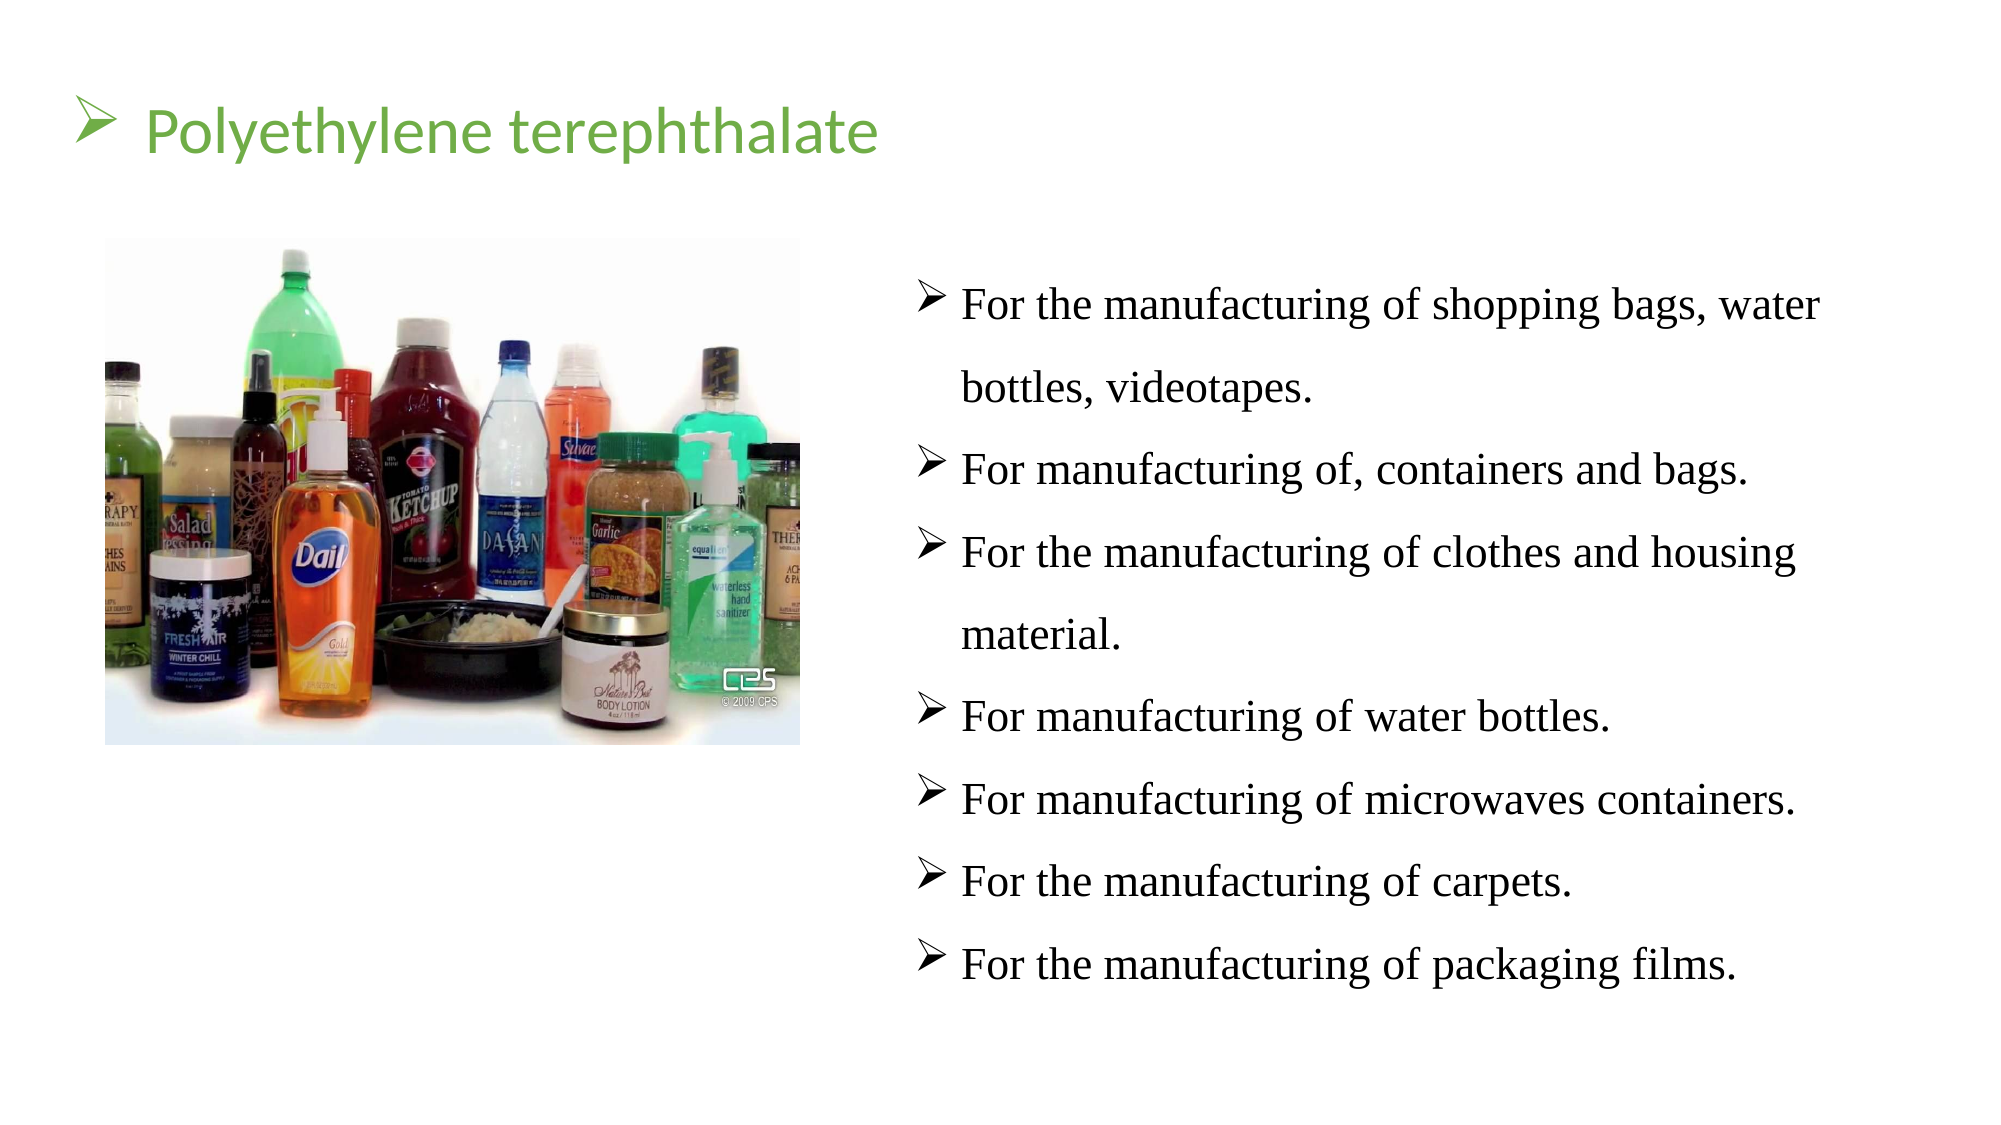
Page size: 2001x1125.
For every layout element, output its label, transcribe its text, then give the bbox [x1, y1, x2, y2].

text_box Polyethylene terephthalate [55, 79, 896, 175]
picture [105, 238, 800, 746]
text_box For the manufacturing of shopping bags, water bottles, videotapes. For manufacturing of, containers and bags. For the manufacturing of clothes and housing material. For manufacturing of water bottles. For manufacturing of microwaves containers. For the manufacturing of carpets. For the manufacturing of packaging films. [899, 238, 1882, 996]
